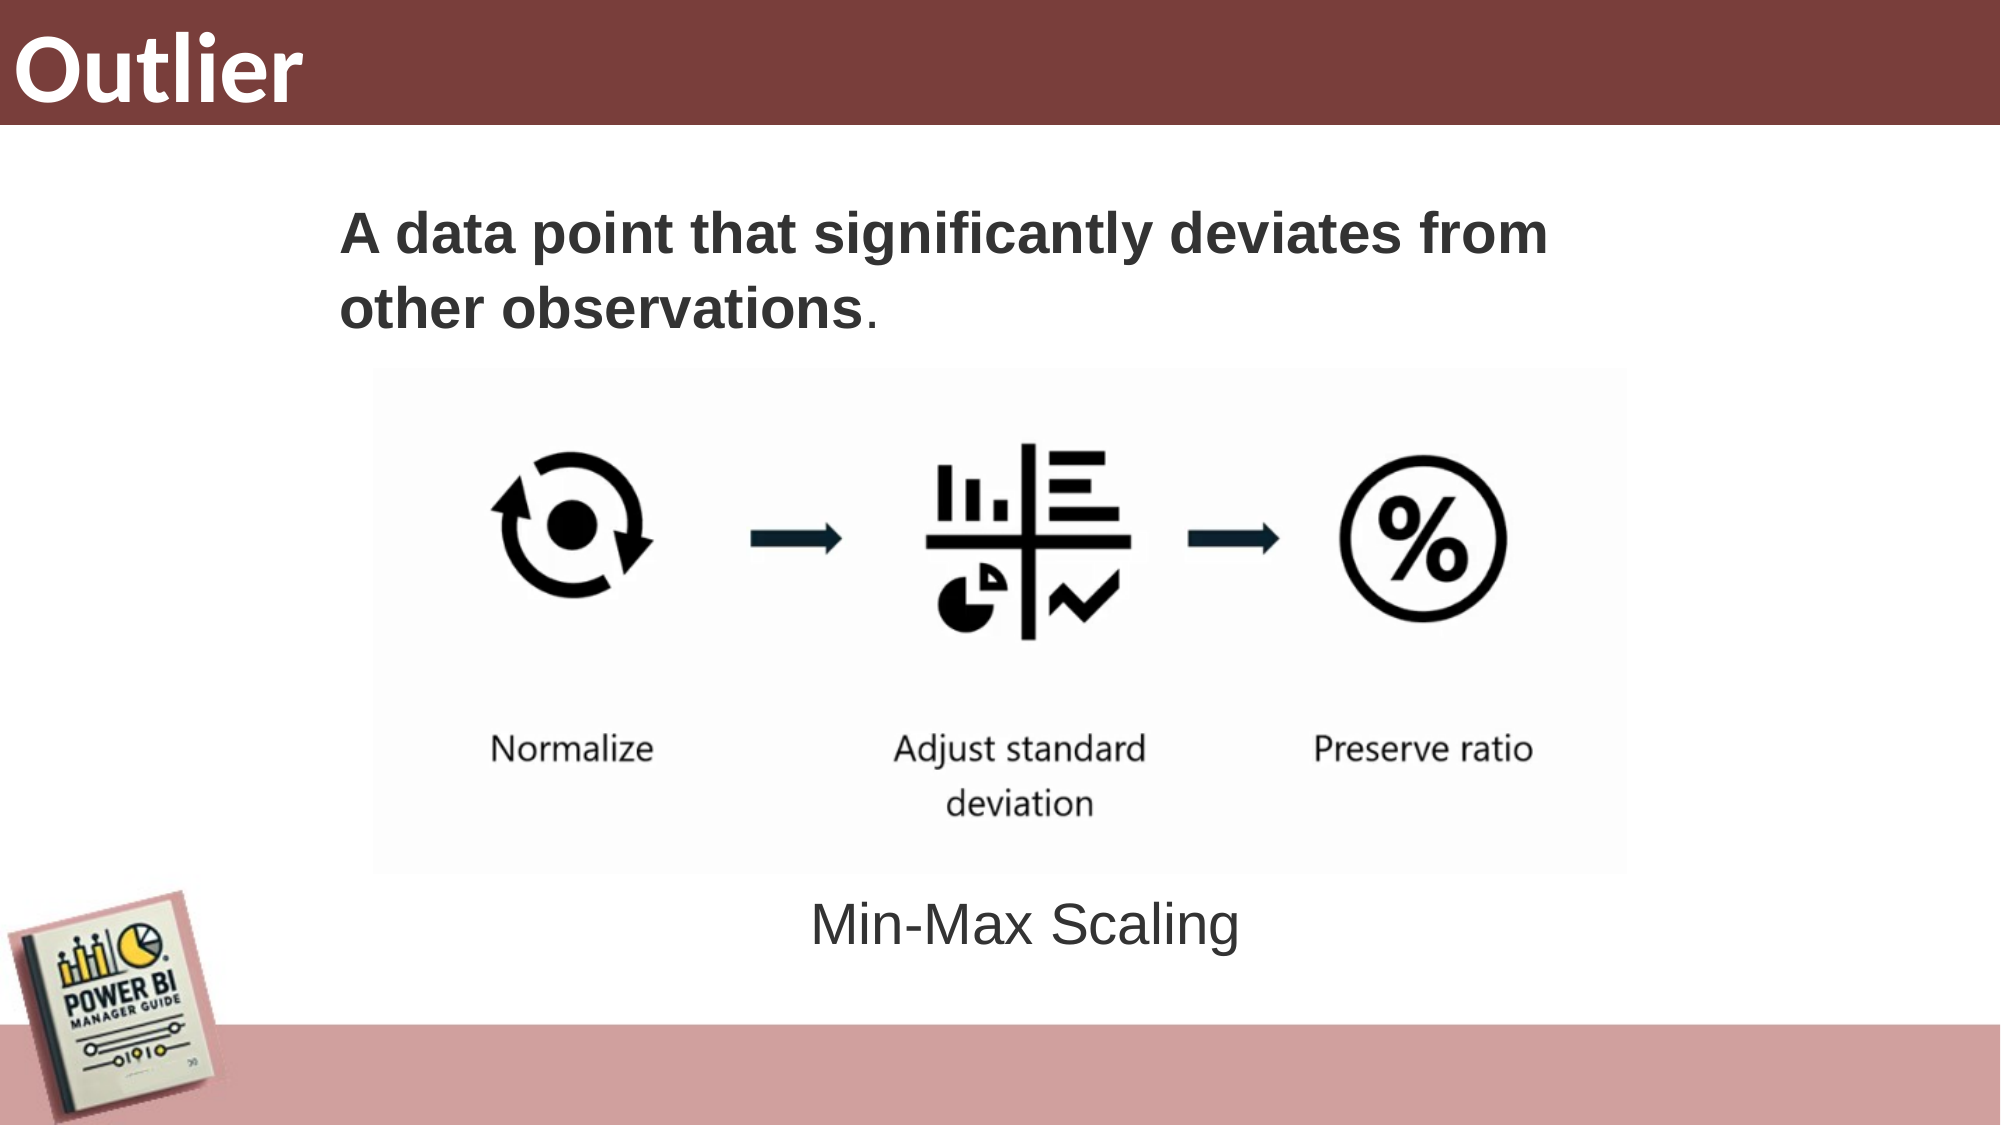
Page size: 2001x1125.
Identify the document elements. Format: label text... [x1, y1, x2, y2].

picture [0, 0, 2001, 1125]
text_box Outlier [0, 0, 2000, 126]
text_box Min-Max Scaling [795, 874, 1369, 964]
text_box A data point that significantly deviates from other observations. [324, 183, 1675, 348]
